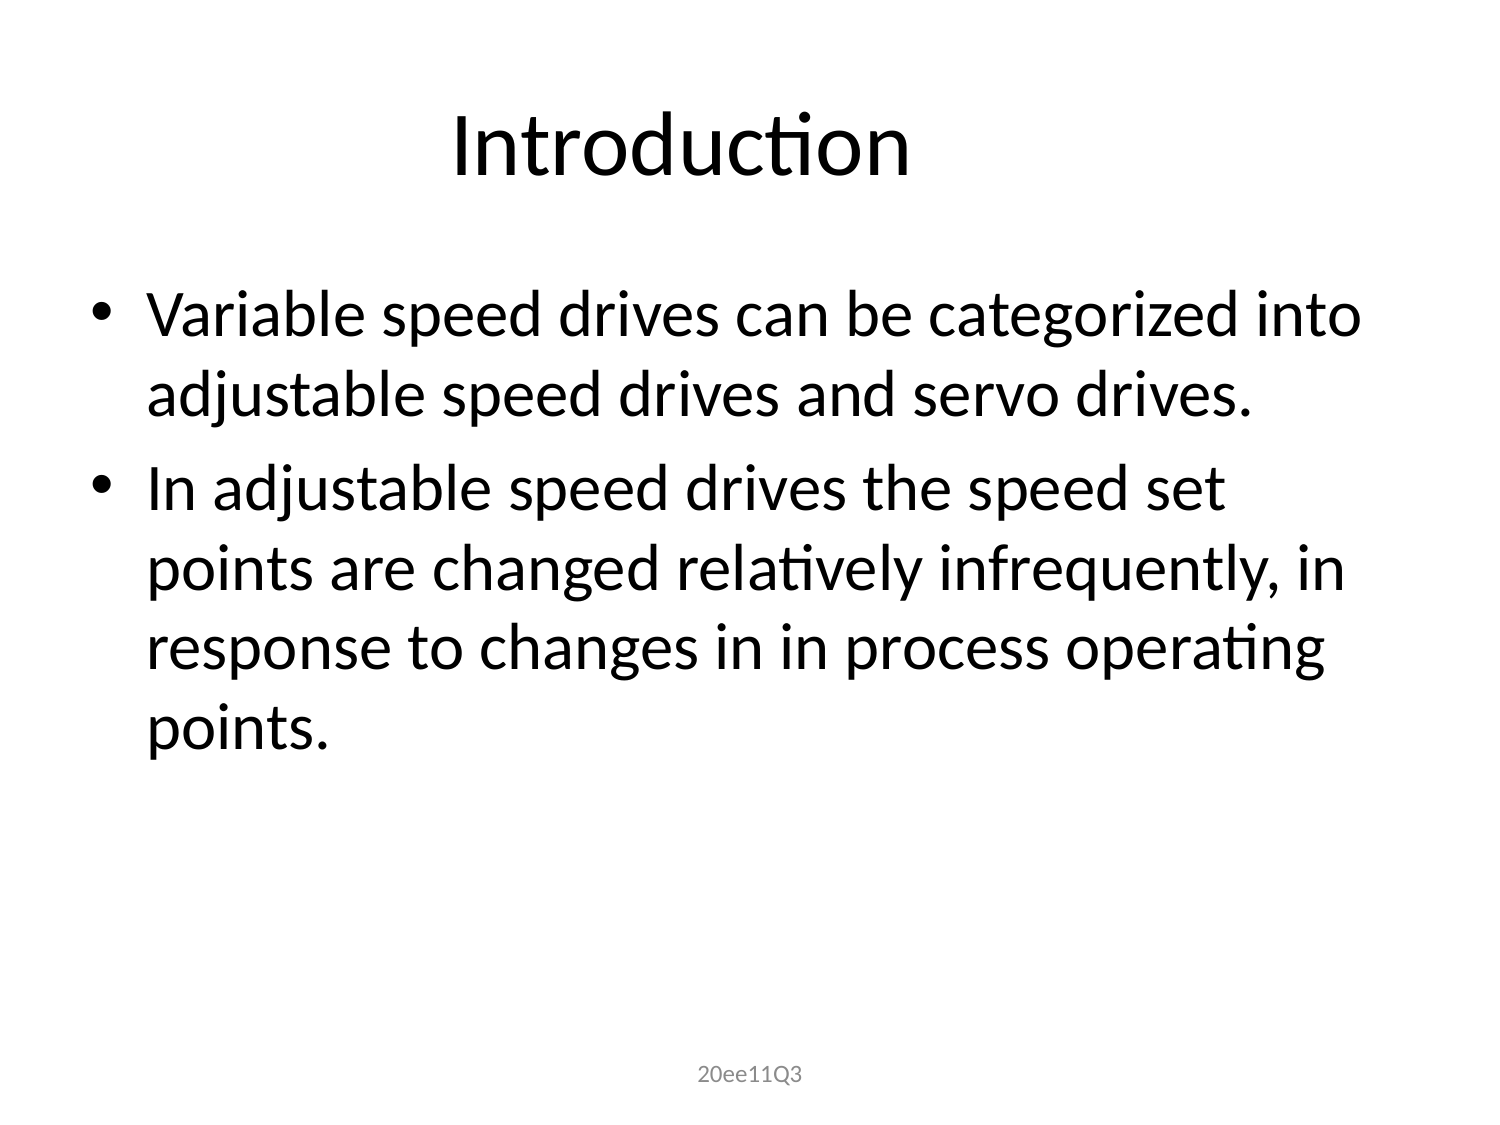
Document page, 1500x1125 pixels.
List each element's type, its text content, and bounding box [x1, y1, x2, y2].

title Introduction [75, 45, 1425, 233]
list Variable speed drives can be categorized into adjustable speed drives and servo drives. In adjustable speed drives the speed set points are changed relatively infrequently, in response to changes in in process operating points. [75, 262, 1425, 1005]
footer 20ee11Q3 [512, 1042, 988, 1103]
